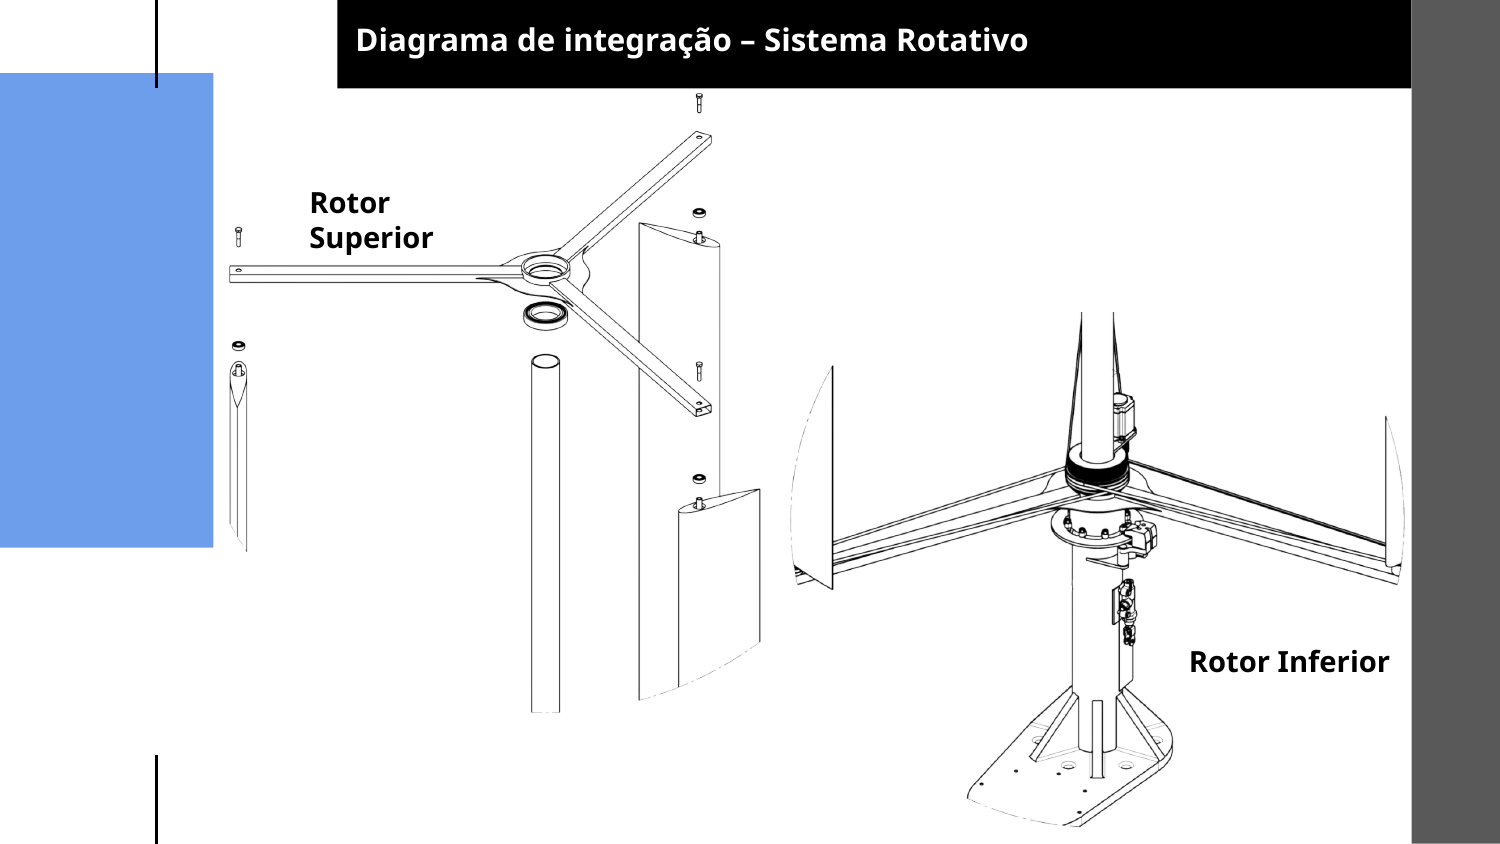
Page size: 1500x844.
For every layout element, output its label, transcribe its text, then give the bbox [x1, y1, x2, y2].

title Diagrama de integração – Sistema Rotativo [340, 0, 1350, 78]
picture [193, 87, 1411, 844]
